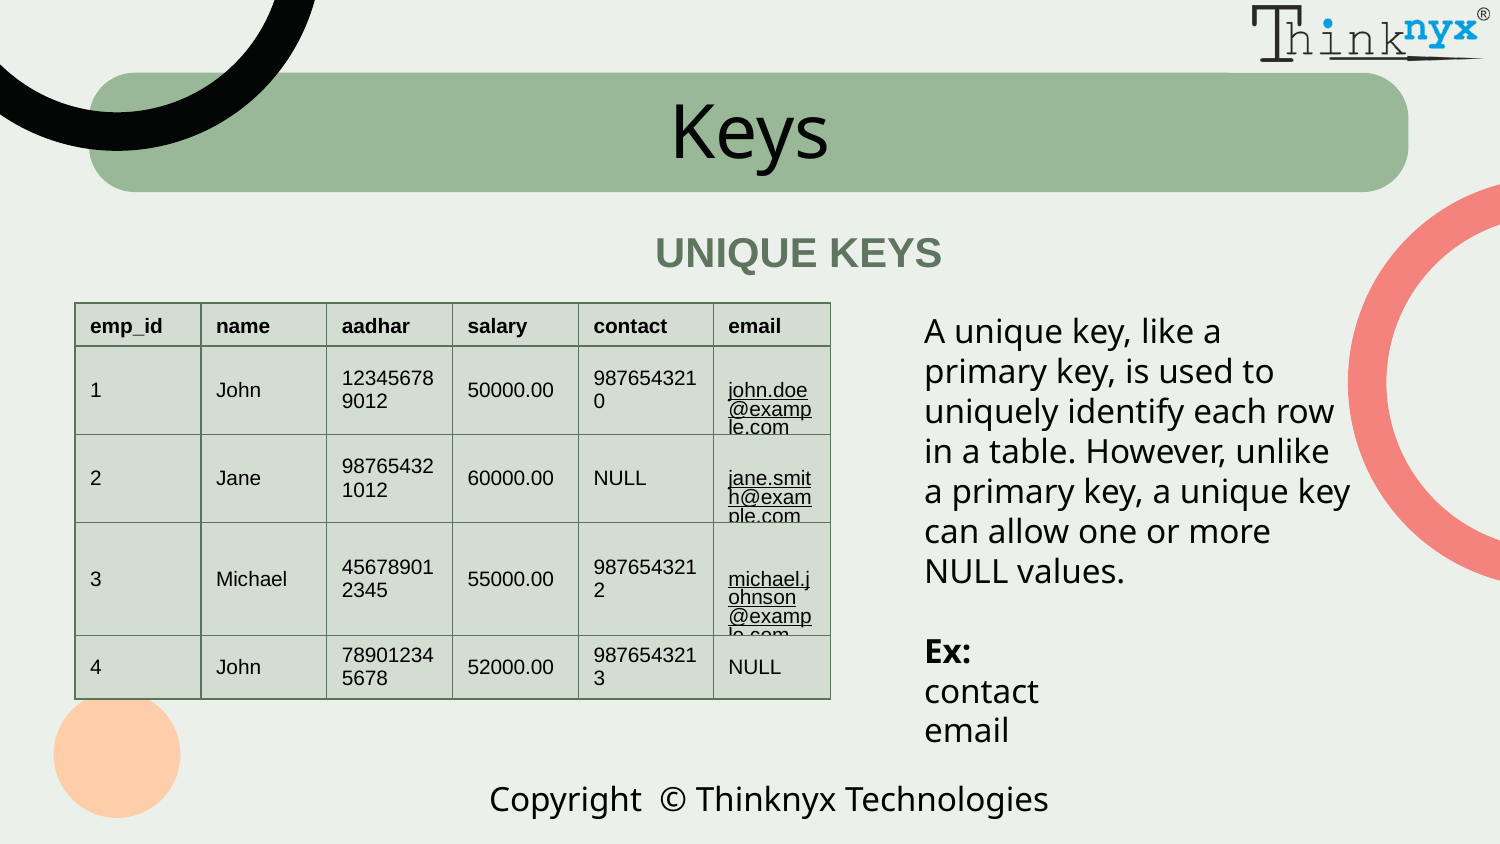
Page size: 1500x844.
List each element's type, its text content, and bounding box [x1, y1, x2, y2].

table_cell John [202, 636, 326, 698]
title Keys [116, 100, 1383, 172]
table_cell 52000.00 [453, 636, 578, 698]
table_cell 456789012345 [327, 523, 452, 635]
text_box UNIQUE KEYS [550, 218, 1048, 284]
table_cell 789012345678 [327, 636, 452, 698]
table_header emp_id [76, 304, 200, 345]
table_cell 2 [76, 435, 200, 522]
table_cell 9876543210 [579, 347, 713, 434]
table_cell 60000.00 [453, 435, 578, 522]
table_cell michael.johnson@example.com [714, 523, 830, 635]
table_cell Jane [202, 435, 326, 522]
table_cell 3 [76, 523, 200, 635]
table_header salary [453, 304, 578, 345]
table_cell 9876543213 [579, 636, 713, 698]
table_cell jane.smith@example.com [714, 435, 830, 522]
table_cell 4 [76, 636, 200, 698]
table_header contact [579, 304, 713, 345]
table_cell Michael [202, 523, 326, 635]
table_cell NULL [714, 636, 830, 698]
table_header aadhar [327, 304, 452, 345]
table_cell 987654321012 [327, 435, 452, 522]
table_header email [714, 304, 830, 345]
table_cell NULL [579, 435, 713, 522]
table_cell John [202, 347, 326, 434]
table_cell 55000.00 [453, 523, 578, 635]
table_cell 123456789012 [327, 347, 452, 434]
table_cell 50000.00 [453, 347, 578, 434]
table_header name [202, 304, 326, 345]
table_cell 9876543212 [579, 523, 713, 635]
text_box A unique key, like a primary key, is used to uniquely identify each row in a table. However, unlike a primary key, a unique key can allow one or more NULL values. Ex: contact email [909, 303, 1368, 757]
table_cell john.doe@example.com [714, 347, 830, 434]
picture [1252, 5, 1490, 62]
table_cell 1 [76, 347, 200, 434]
